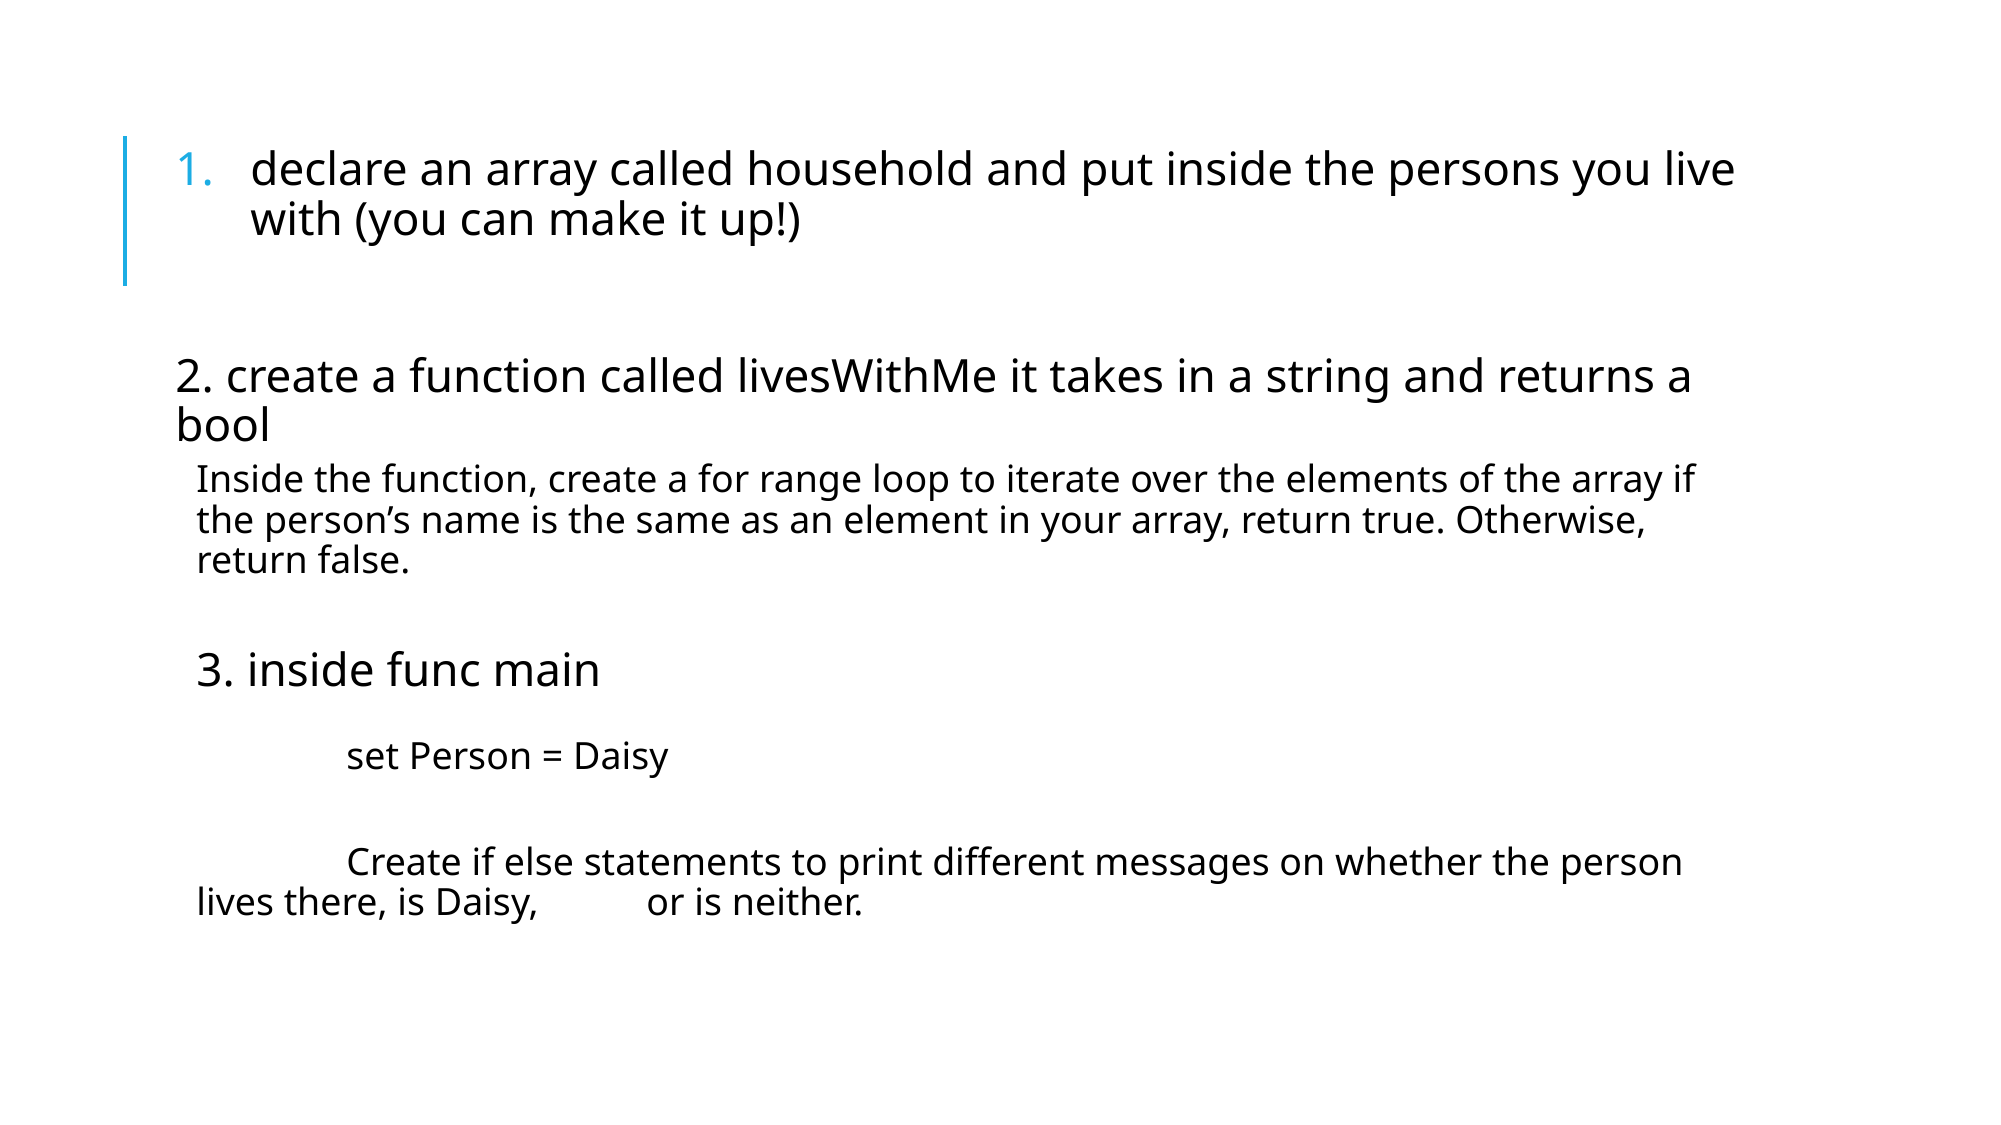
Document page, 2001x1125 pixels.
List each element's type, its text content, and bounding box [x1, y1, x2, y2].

list declare an array called household and put inside the persons you live with (you can make it up!) 2. create a function called livesWithMe it takes in a string and returns a bool Inside the function, create a for range loop to iterate over the elements of the array if the person’s name is the same as an element in your array, return true. Otherwise, return false. 3. inside func main set Person = Daisy Create if else statements to print different messages on whether the person lives there, is Daisy, or is neither. [168, 138, 1763, 1035]
